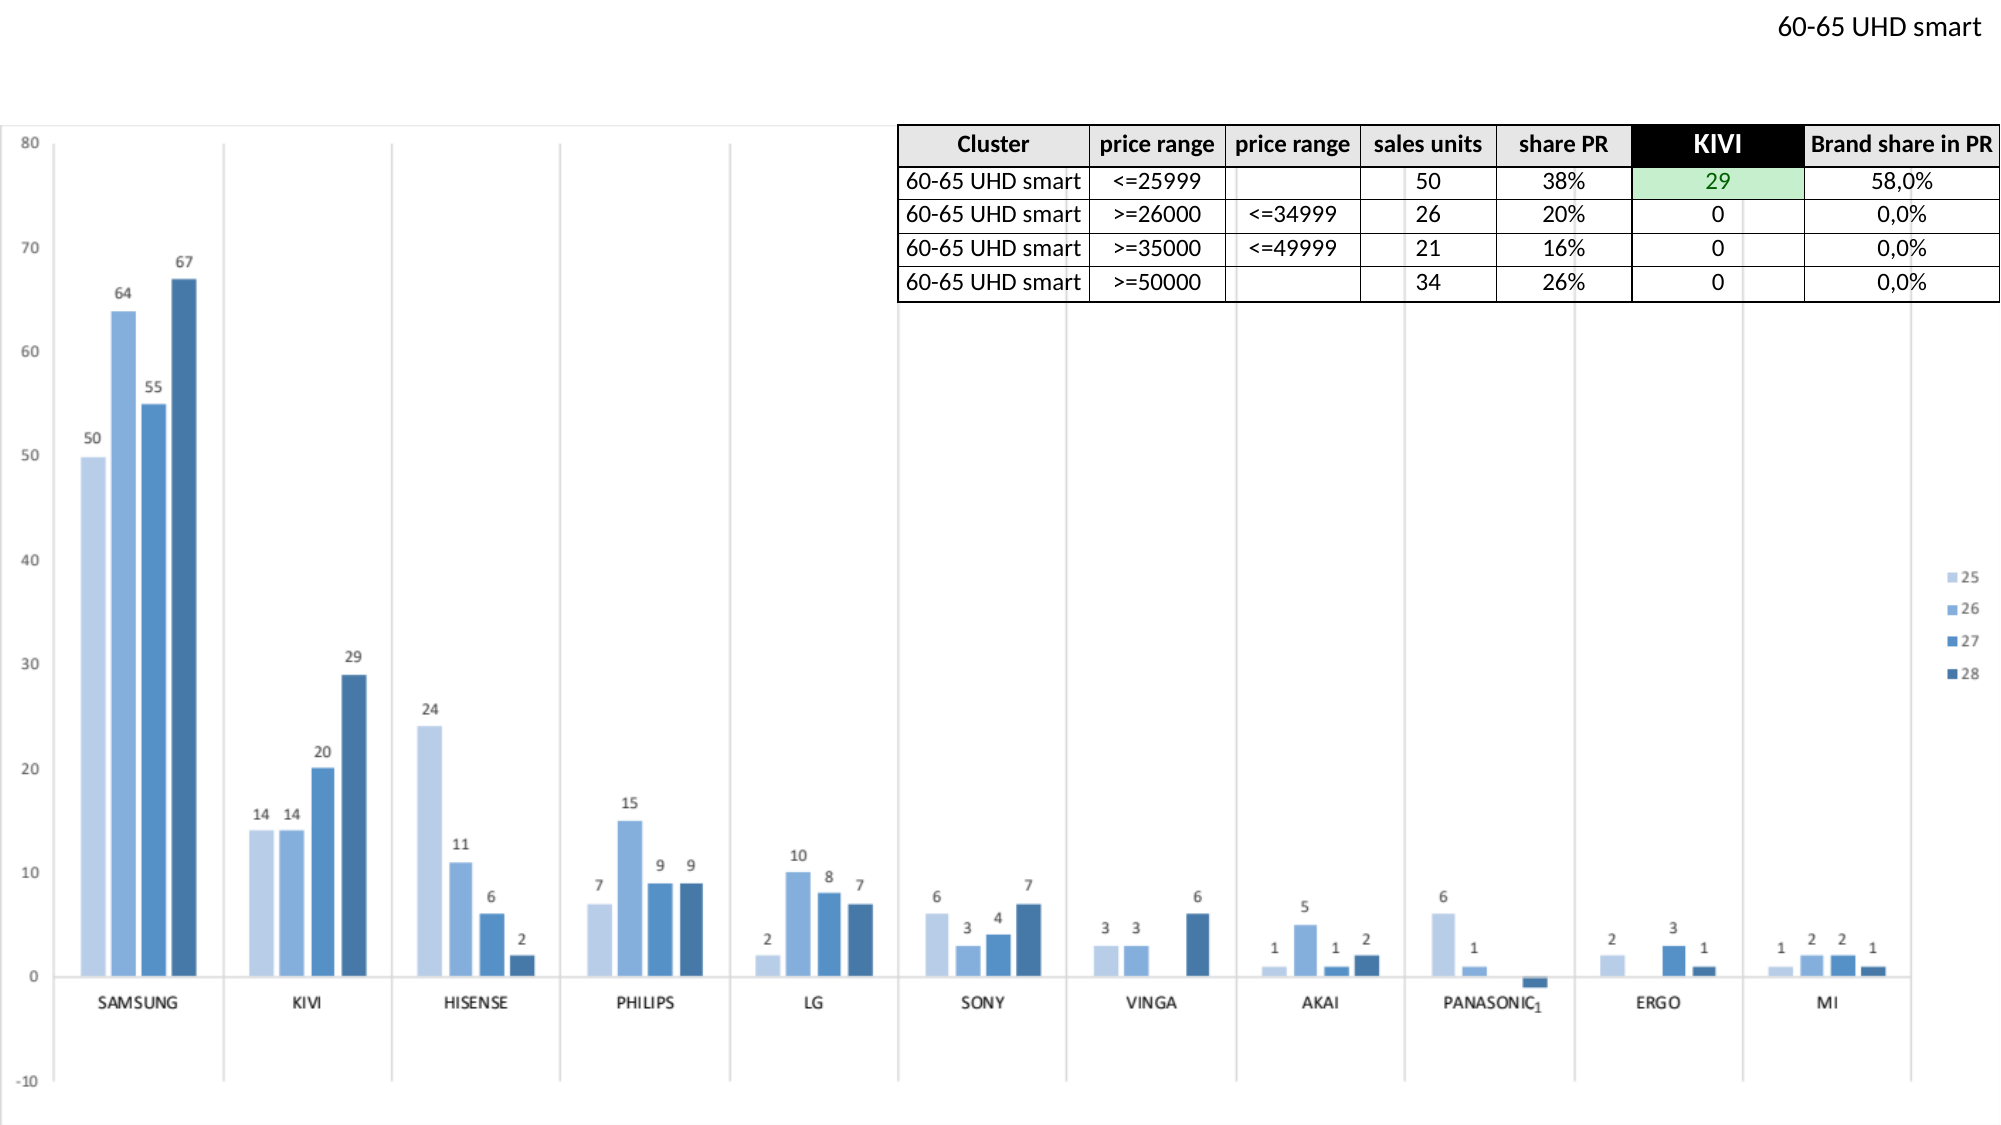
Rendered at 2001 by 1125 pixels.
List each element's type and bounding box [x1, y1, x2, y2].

picture [0, 124, 2000, 1125]
text_box [1762, 0, 1998, 50]
